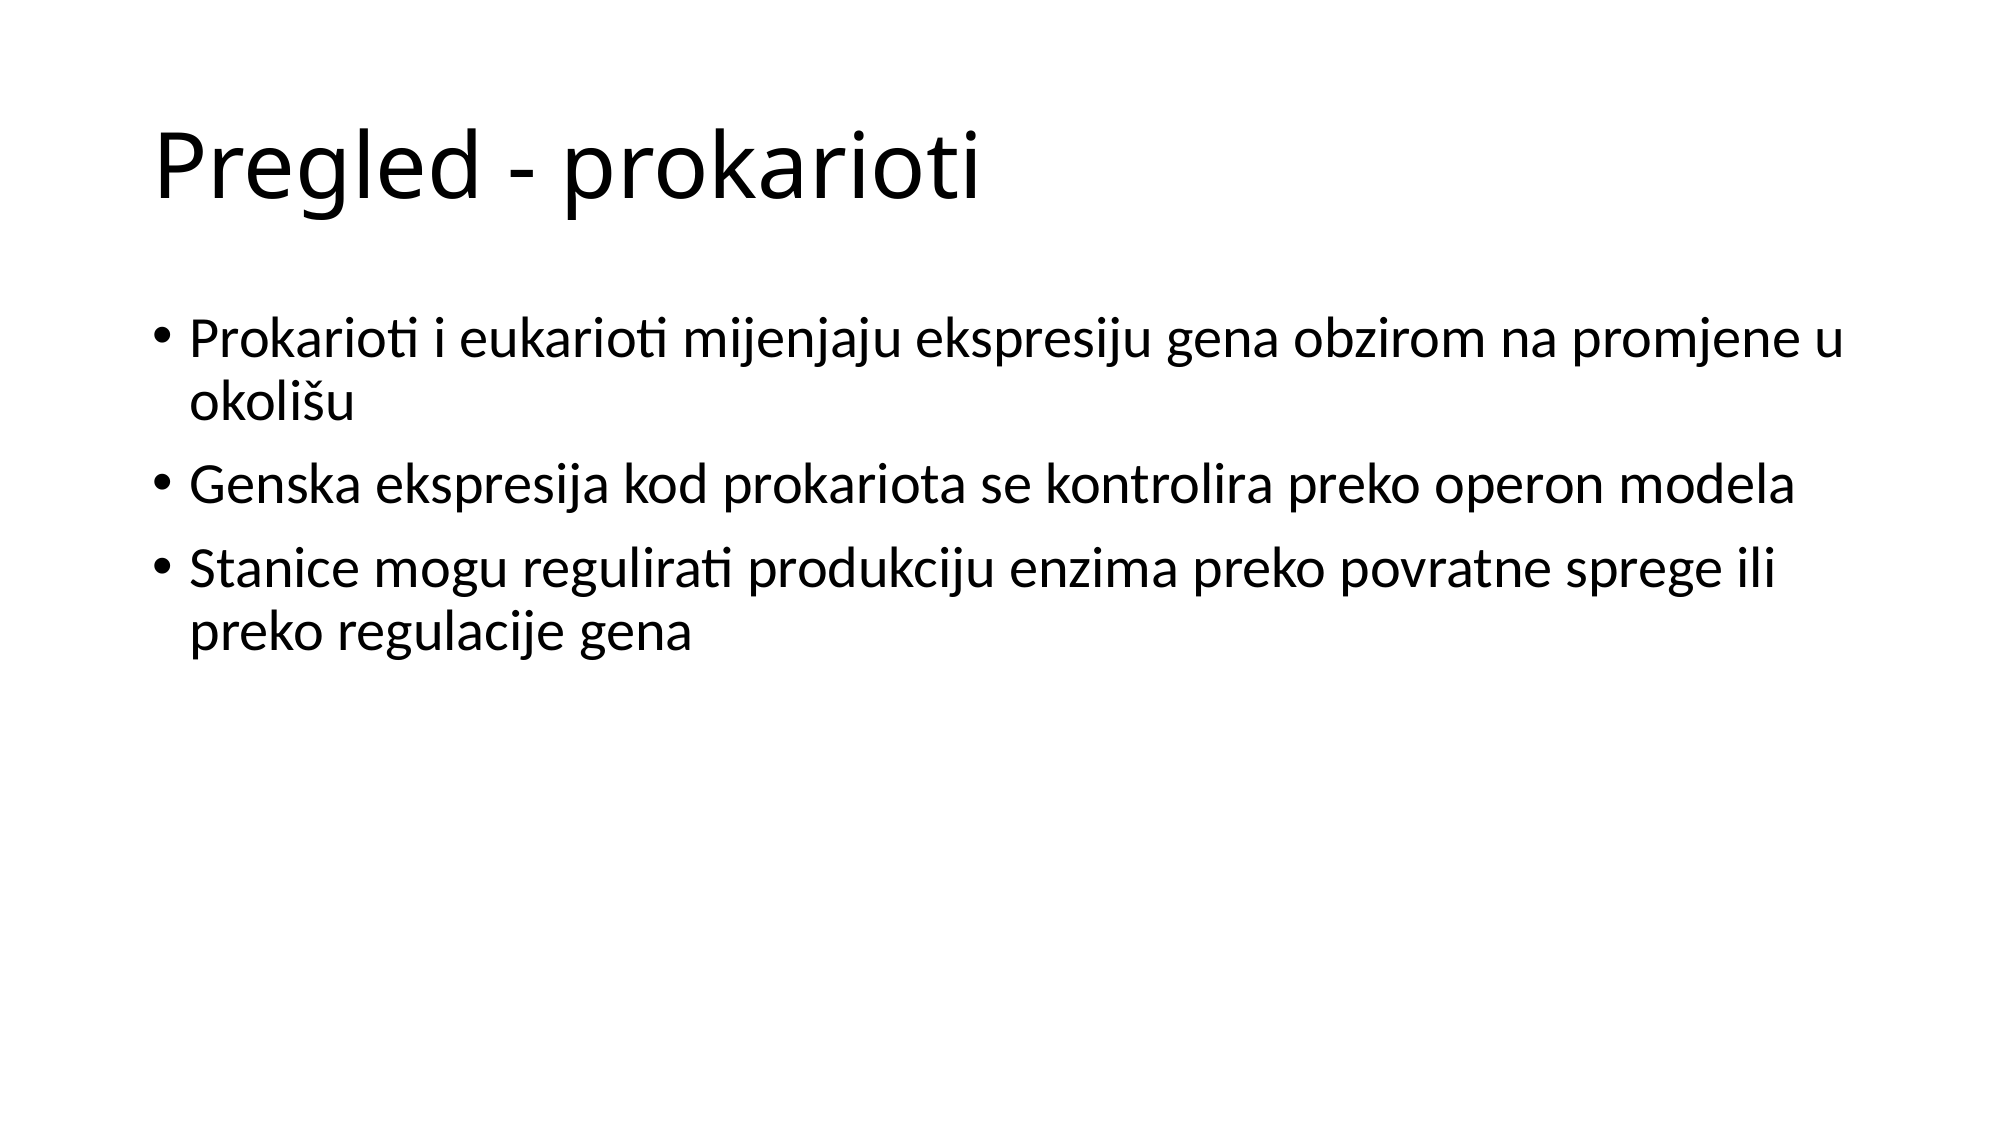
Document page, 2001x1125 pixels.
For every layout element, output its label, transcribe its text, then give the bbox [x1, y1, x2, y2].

title Pregled - prokarioti [137, 59, 1863, 278]
list Prokarioti i eukarioti mijenjaju ekspresiju gena obzirom na promjene u okolišu Genska ekspresija kod prokariota se kontrolira preko operon modela Stanice mogu regulirati produkciju enzima preko povratne sprege ili preko regulacije gena [137, 299, 1863, 1014]
